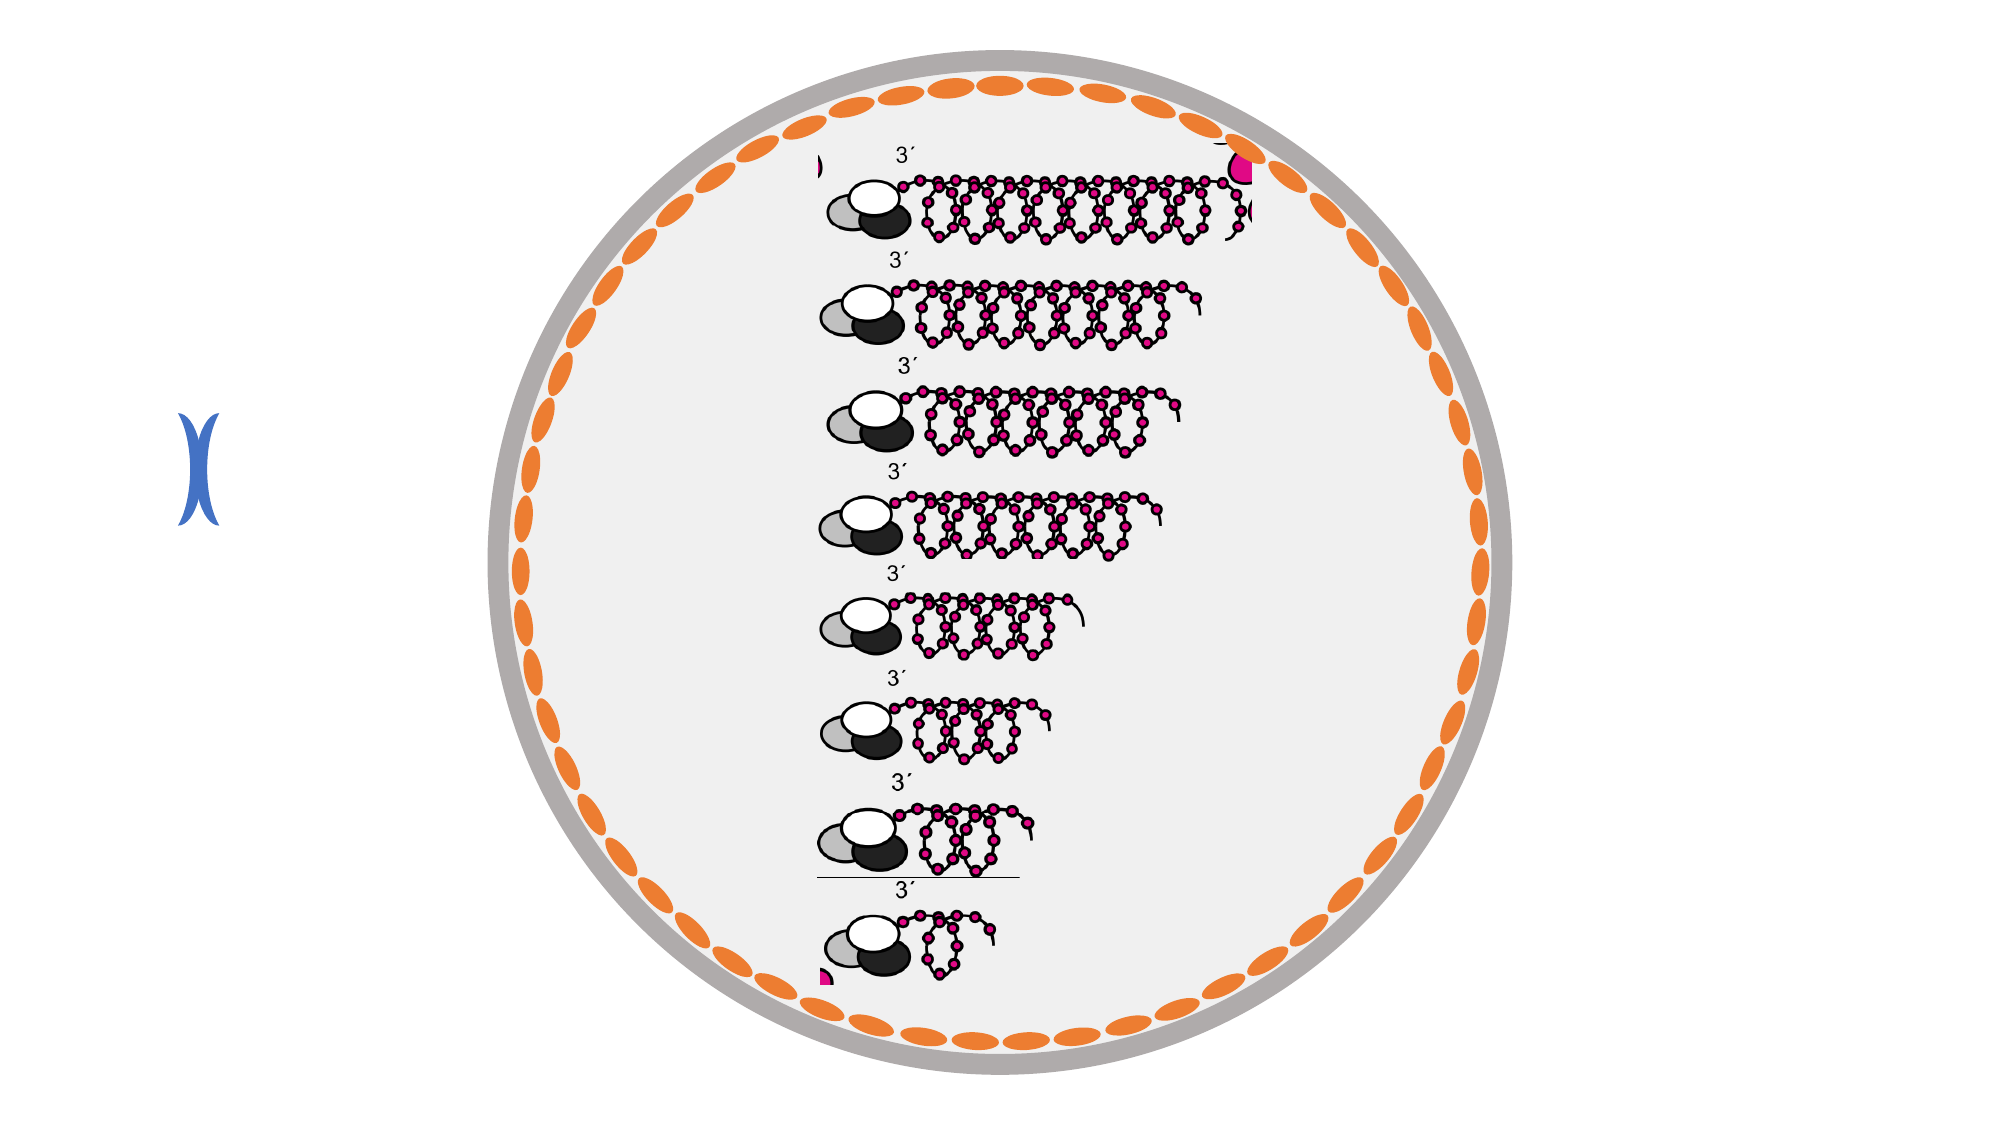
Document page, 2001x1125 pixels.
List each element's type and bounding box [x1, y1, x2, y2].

text_box [1345, 227, 1380, 269]
text_box [176, 411, 204, 527]
text_box [1468, 497, 1489, 547]
text_box [899, 1026, 949, 1048]
text_box [919, 875, 982, 886]
text_box [694, 161, 737, 195]
text_box [975, 74, 1025, 97]
text_box [781, 114, 828, 141]
text_box [620, 227, 659, 266]
text_box [1246, 945, 1290, 977]
text_box [1406, 305, 1433, 352]
text_box [950, 1031, 1001, 1052]
text_box [513, 494, 534, 544]
text_box [1078, 82, 1128, 105]
text_box [604, 836, 639, 878]
text_box [547, 350, 574, 397]
text_box [1377, 264, 1411, 308]
text_box [711, 945, 754, 979]
text_box [1326, 876, 1365, 914]
text_box [673, 911, 712, 950]
text_box [553, 745, 582, 792]
text_box [1025, 76, 1076, 98]
text_box [1052, 1026, 1102, 1048]
text_box [1427, 350, 1455, 398]
text_box [1177, 111, 1224, 140]
text_box [576, 792, 607, 837]
text_box [847, 1013, 895, 1038]
text_box [1456, 648, 1481, 696]
text_box [1104, 1014, 1153, 1037]
text_box [926, 77, 976, 100]
text_box [636, 876, 675, 915]
text_box [753, 972, 799, 1001]
text_box [535, 697, 562, 744]
text_box [199, 411, 222, 527]
text_box [798, 996, 846, 1023]
text_box [522, 647, 544, 697]
text_box [510, 546, 531, 597]
text_box [530, 396, 556, 444]
text_box [591, 264, 625, 307]
text_box [1308, 191, 1348, 230]
text_box [827, 95, 876, 119]
text_box [1418, 745, 1446, 792]
text_box [513, 598, 535, 648]
text_box [1267, 159, 1309, 195]
text_box [876, 85, 926, 107]
text_box [1439, 699, 1467, 746]
text_box [1461, 447, 1484, 497]
text_box [1001, 1031, 1052, 1052]
text_box [1288, 913, 1330, 948]
text_box [1129, 94, 1177, 120]
text_box [1200, 972, 1247, 1001]
text_box [1465, 597, 1487, 647]
text_box [735, 134, 781, 164]
text_box [1393, 792, 1425, 836]
text_box [1362, 835, 1398, 876]
text_box [654, 192, 695, 229]
text_box [564, 306, 598, 350]
text_box [1153, 996, 1201, 1022]
text_box [1470, 547, 1491, 597]
text_box [1447, 398, 1472, 447]
text_box [1224, 132, 1267, 166]
text_box [520, 444, 542, 494]
text_box [496, 59, 1503, 1066]
picture [817, 143, 1252, 985]
